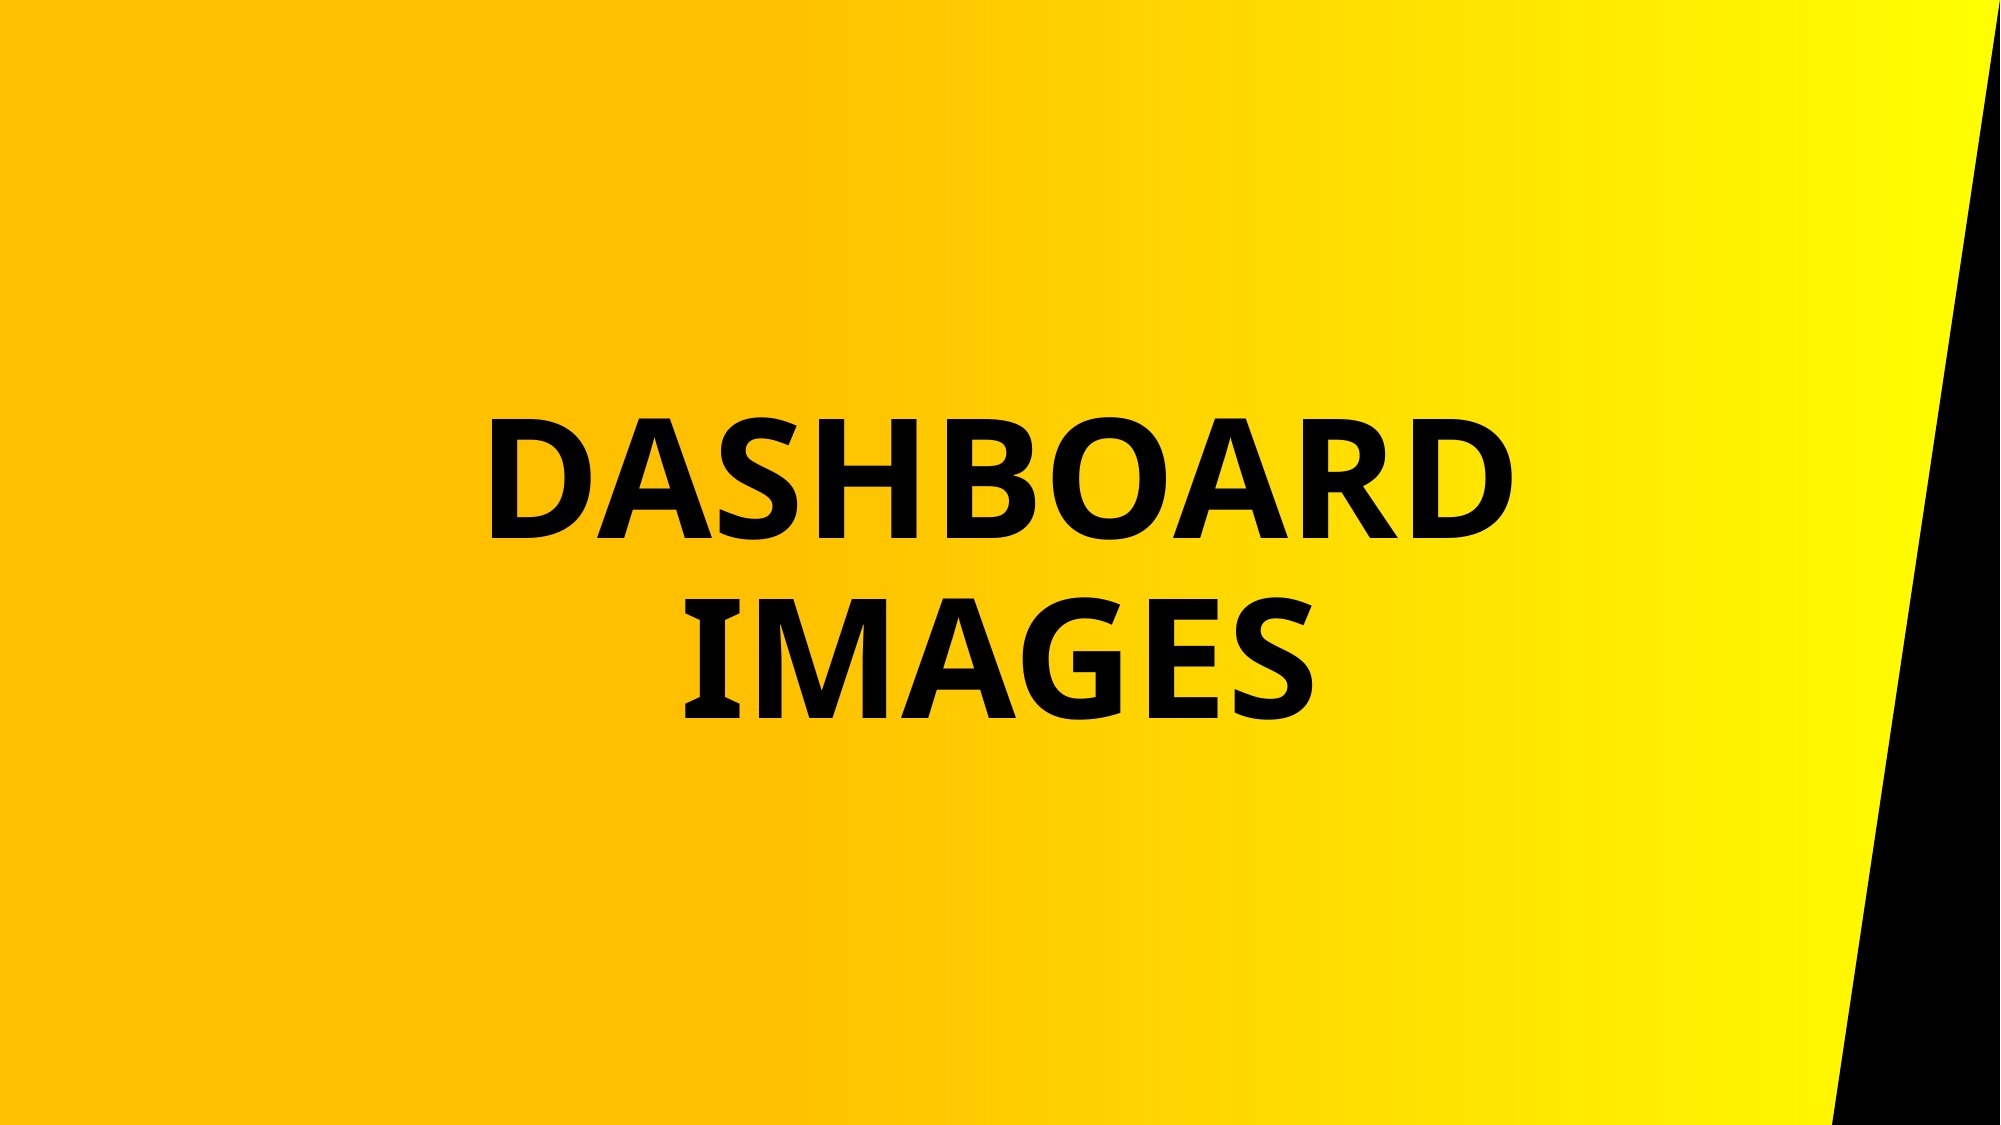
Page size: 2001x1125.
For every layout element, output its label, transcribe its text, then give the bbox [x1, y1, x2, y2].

text_box [1830, 0, 2000, 1125]
text_box DASHBOARD IMAGES [178, 387, 1822, 738]
